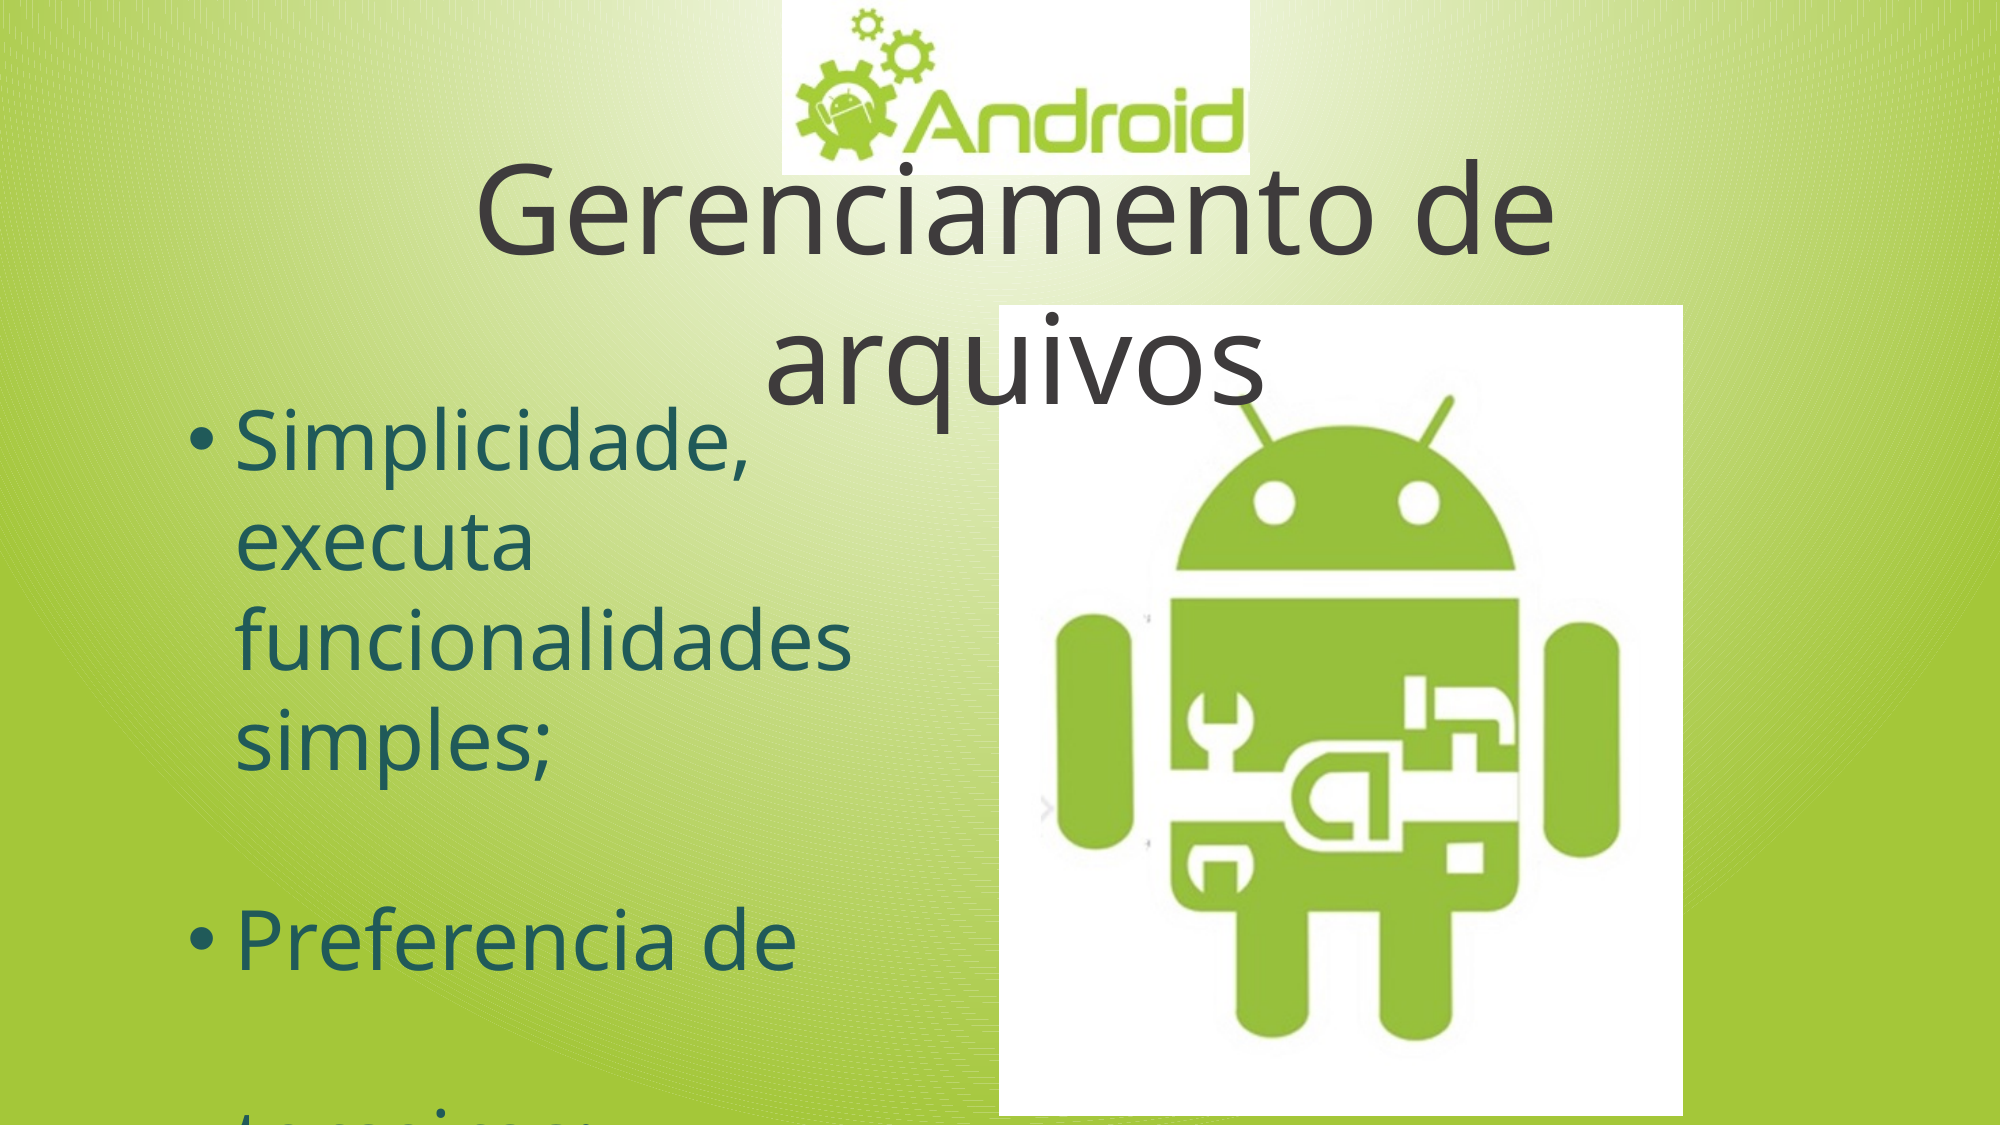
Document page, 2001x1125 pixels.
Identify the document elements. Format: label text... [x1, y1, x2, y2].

picture [999, 305, 1683, 1116]
text_box Simplicidade, executa funcionalidades simples; Preferencia de terceiros; [172, 379, 1027, 1125]
text_box Gerenciamento de arquivos [213, 122, 1819, 438]
picture [782, 0, 1250, 175]
